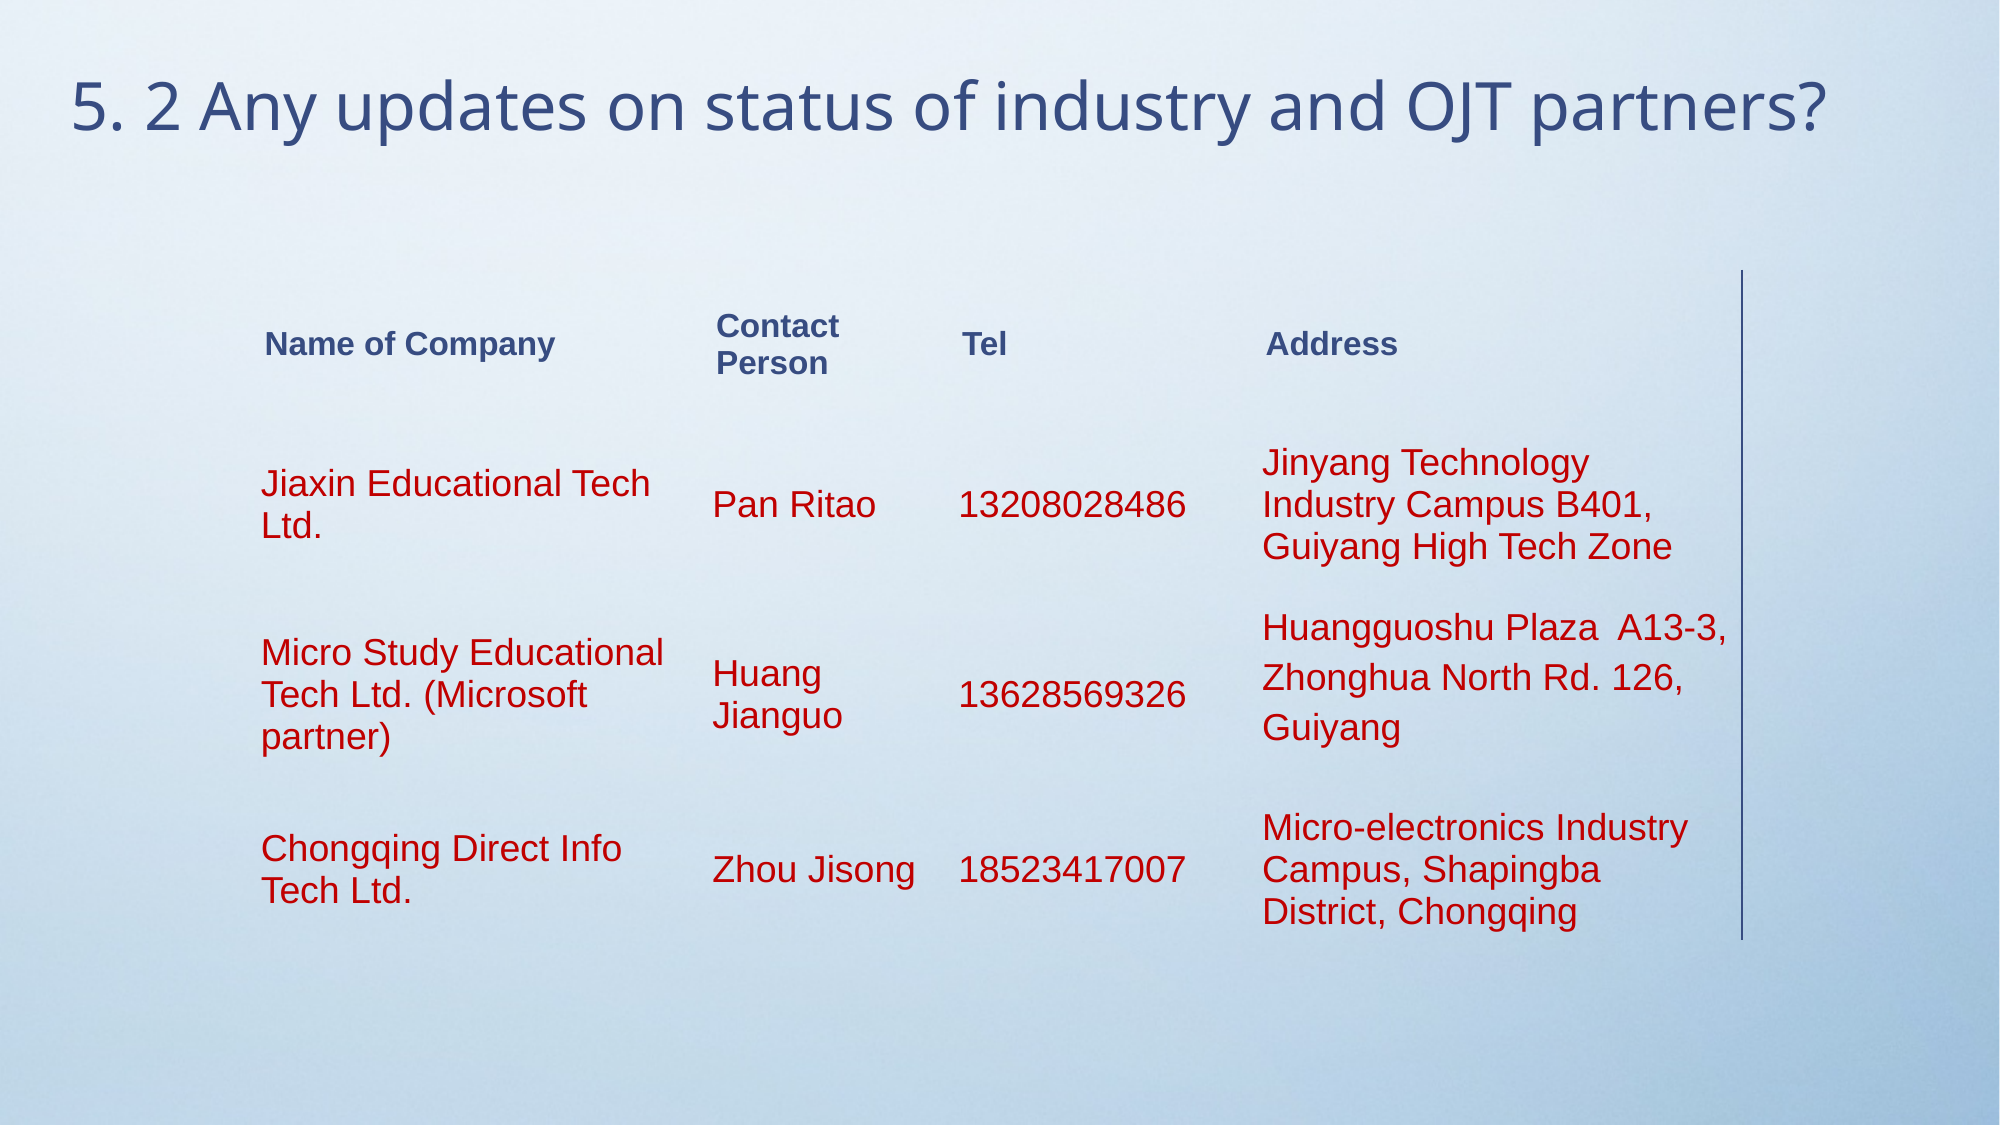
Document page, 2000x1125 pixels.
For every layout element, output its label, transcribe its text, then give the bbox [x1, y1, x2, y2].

table_header Tel [947, 270, 1251, 419]
picture [0, 0, 2000, 1125]
table_cell Zhou Jisong [701, 799, 947, 940]
table_cell 18523417007 [947, 799, 1251, 940]
text_box 5. 2 Any updates on status of industry and OJT partners? [49, 49, 1963, 176]
table_cell Micro-electronics Industry Campus, Shapingba District, Chongqing [1251, 799, 1741, 940]
table_cell Micro Study Educational Tech Ltd. (Microsoft partner) [250, 590, 701, 799]
table_header Contact Person [701, 270, 947, 419]
table_cell 13208028486 [947, 419, 1251, 590]
table_cell Chongqing Direct Info Tech Ltd. [250, 799, 701, 940]
table_header Address [1251, 270, 1741, 419]
table_cell Jinyang Technology Industry Campus B401, Guiyang High Tech Zone [1251, 419, 1741, 590]
table_header Name of Company [250, 270, 701, 419]
table_cell Huang Jianguo [701, 590, 947, 799]
table_cell Pan Ritao [701, 419, 947, 590]
table_cell 13628569326 [947, 590, 1251, 799]
table_cell Huangguoshu Plaza A13-3, Zhonghua North Rd. 126, Guiyang [1251, 590, 1741, 799]
table_cell Jiaxin Educational Tech Ltd. [250, 419, 701, 590]
